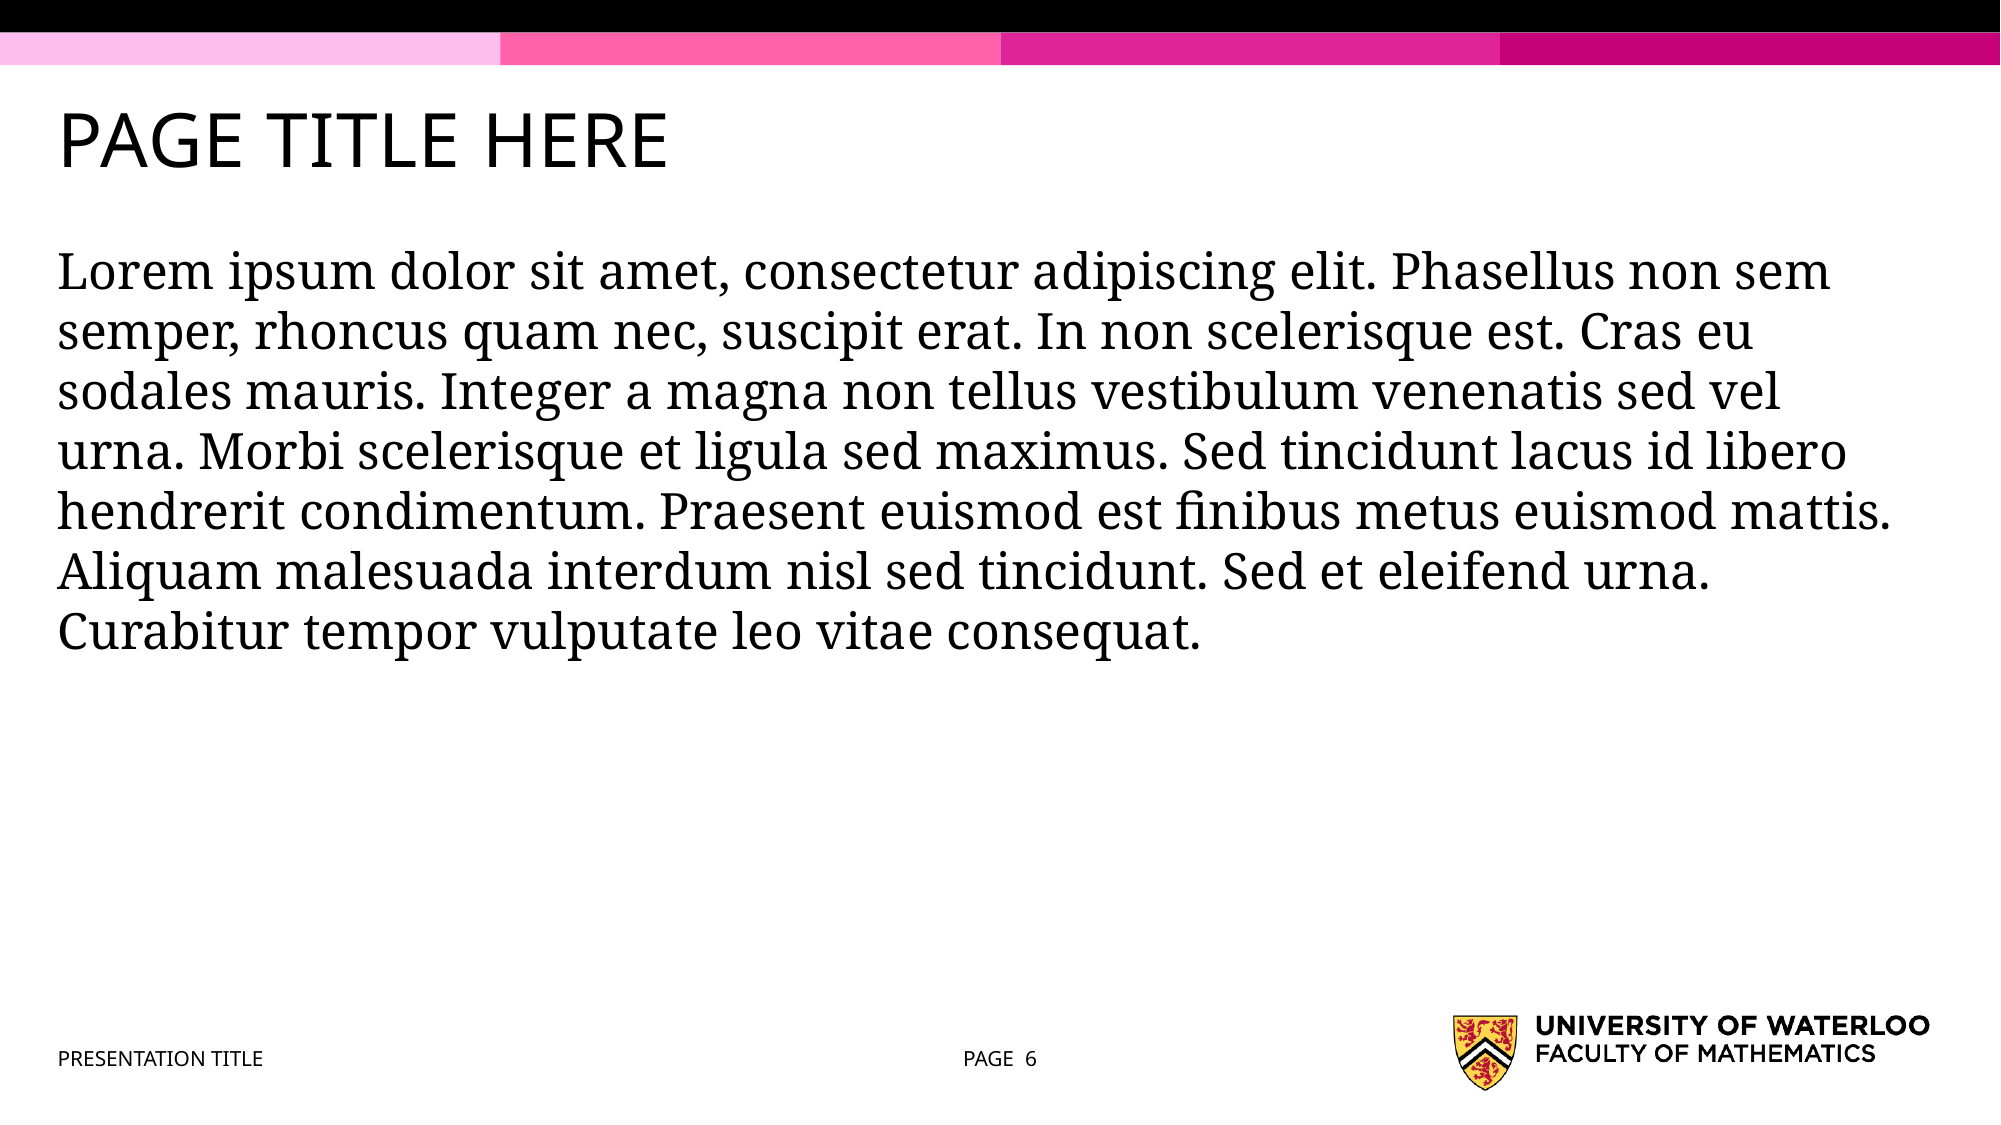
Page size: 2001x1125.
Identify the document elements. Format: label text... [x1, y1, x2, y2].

picture [1375, 956, 2001, 1125]
slide_number PAGE 6 [916, 1039, 1084, 1081]
title PAGE TITLE HERE [42, 71, 1941, 219]
list Lorem ipsum dolor sit amet, consectetur adipiscing elit. Phasellus non sem semper, rhoncus quam nec, suscipit erat. In non scelerisque est. Cras eu sodales mauris. Integer a magna non tellus vestibulum venenatis sed vel urna. Morbi scelerisque et ligula sed maximus. Sed tincidunt lacus id libero hendrerit condimentum. Praesent euismod est finibus metus euismod mattis. Aliquam malesuada interdum nisl sed tincidunt. Sed et eleifend urna. Curabitur tempor vulputate leo vitae consequat. [42, 231, 1941, 986]
footer PRESENTATION TITLE [42, 1039, 900, 1081]
